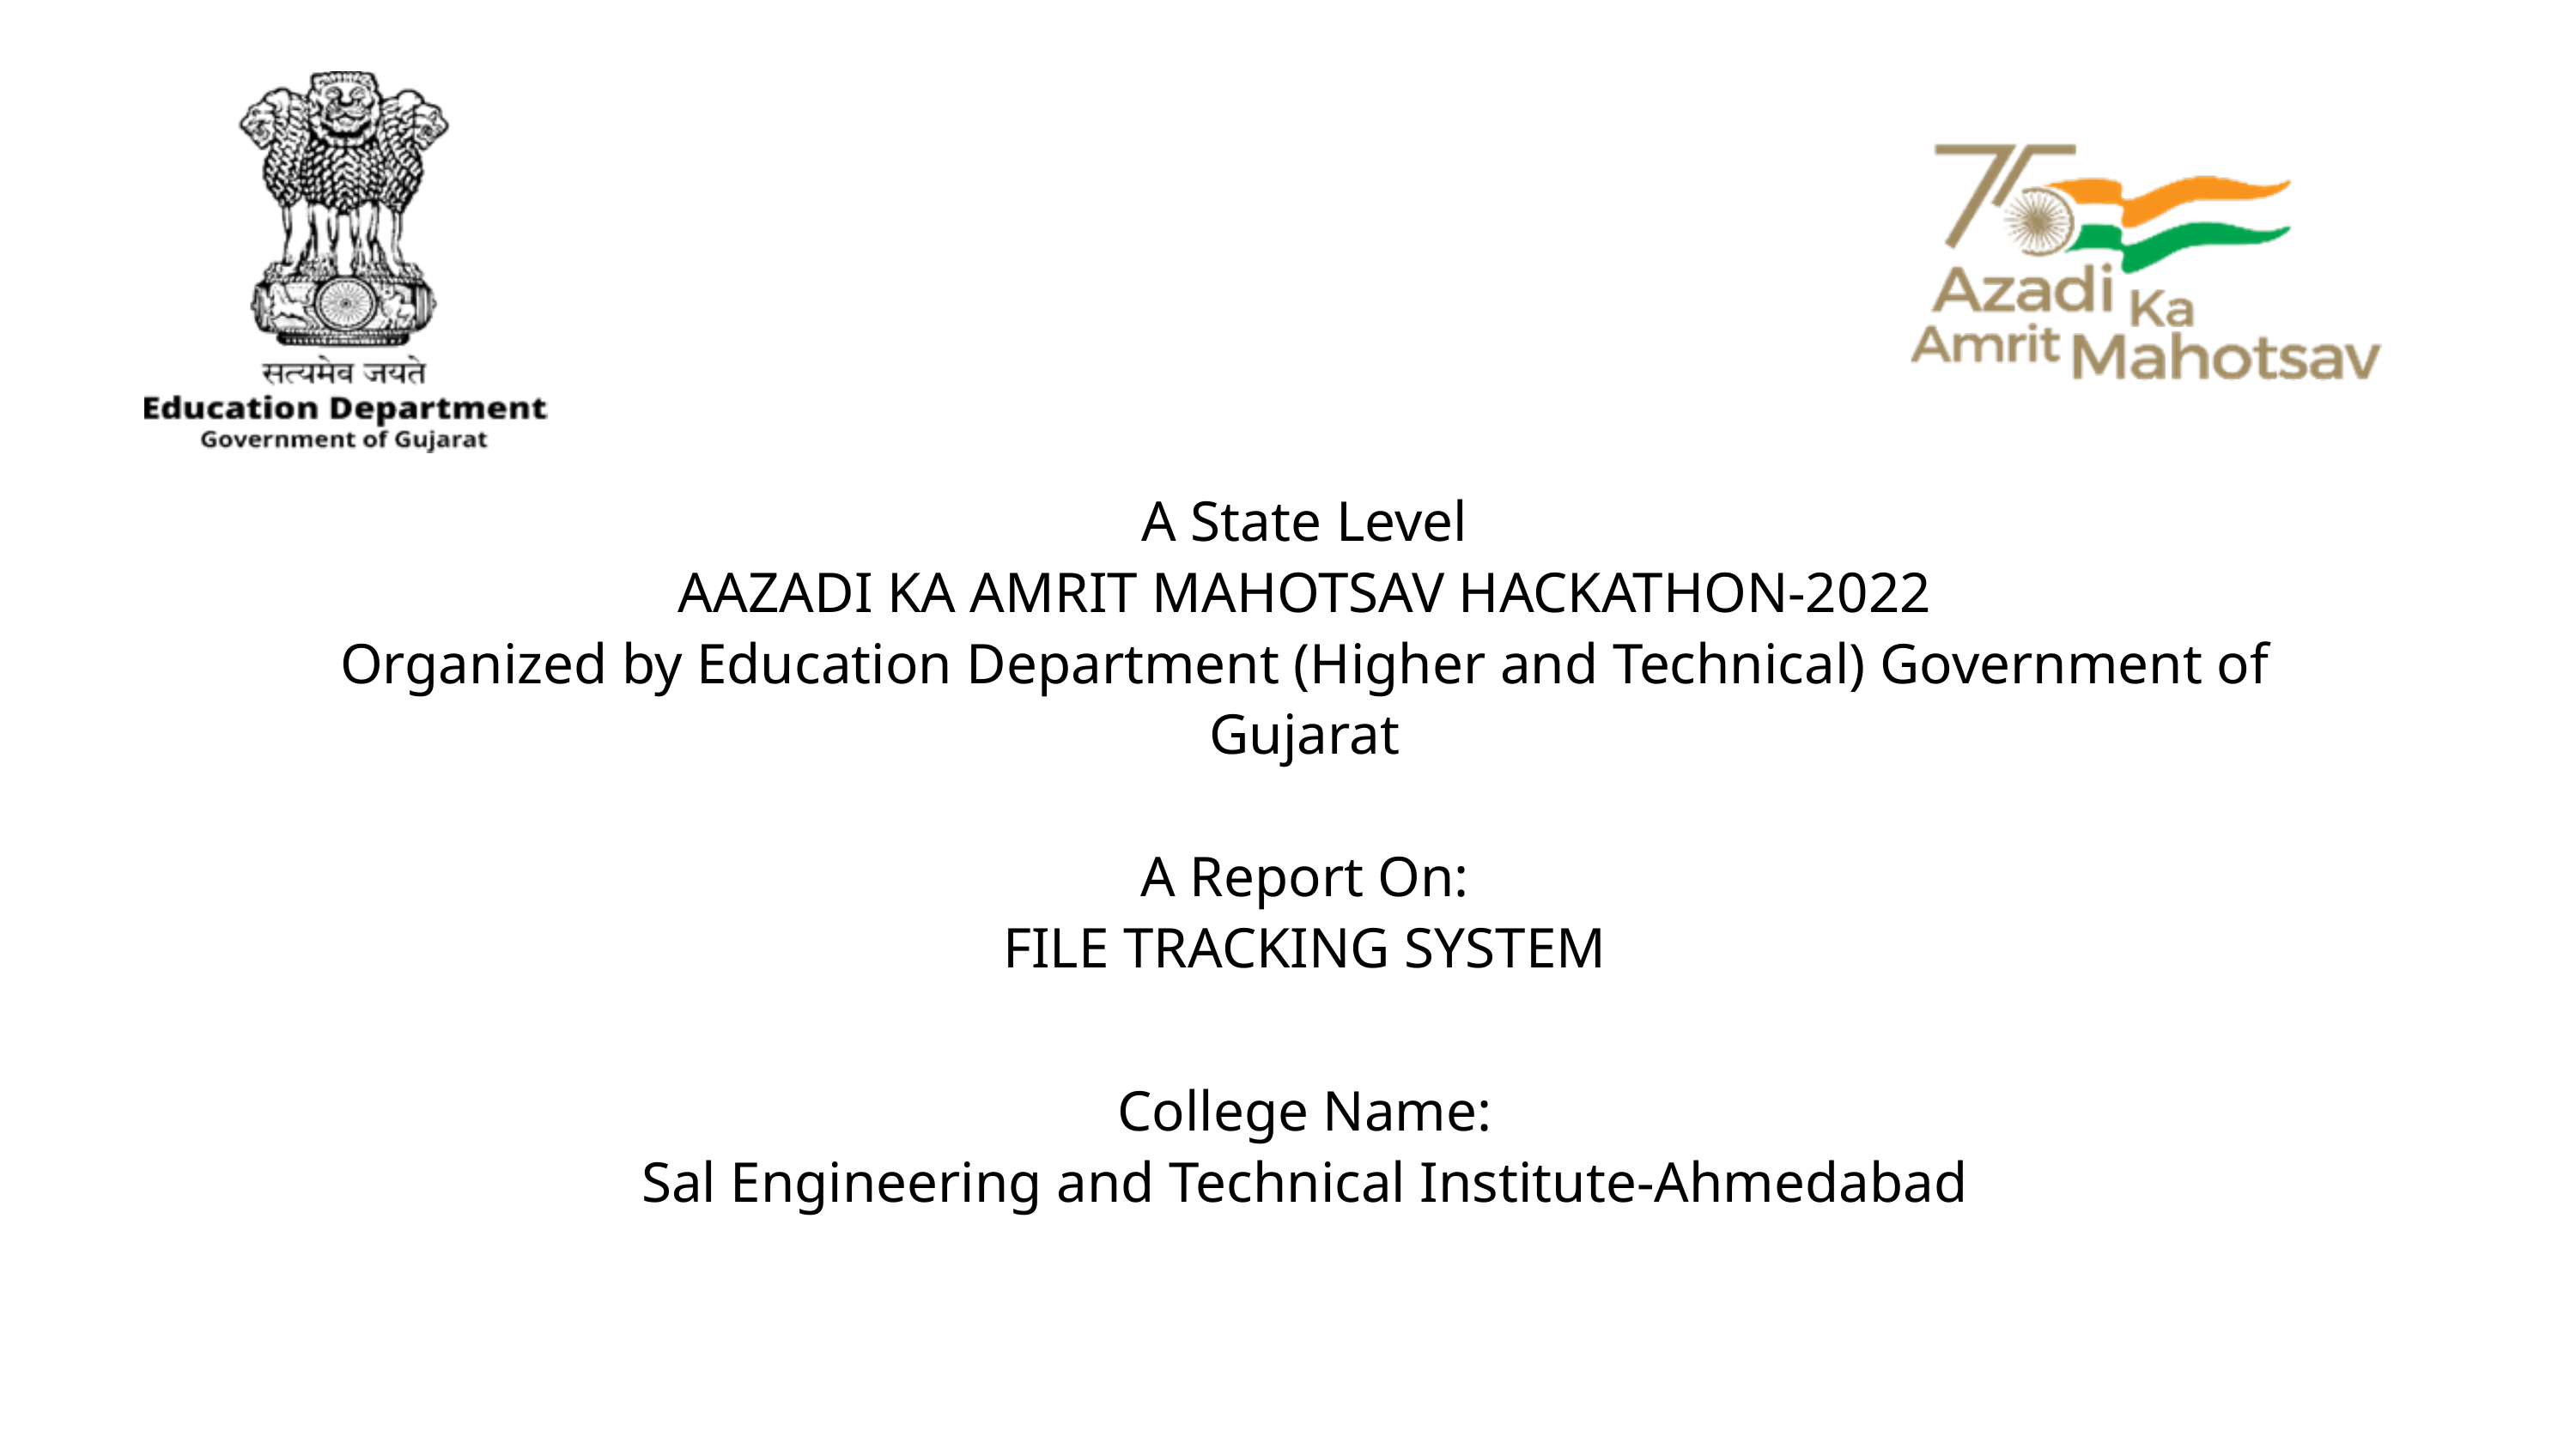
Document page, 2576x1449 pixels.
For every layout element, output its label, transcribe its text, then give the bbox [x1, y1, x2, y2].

picture [1911, 142, 2382, 381]
picture [144, 71, 549, 453]
text_box A State Level AAZADI KA AMRIT MAHOTSAV HACKATHON-2022 Organized by Education Department (Higher and Technical) Government of Gujarat A Report On: FILE TRACKING SYSTEM College Name: Sal Engineering and Technical Institute-Ahmedabad [311, 481, 2299, 1285]
